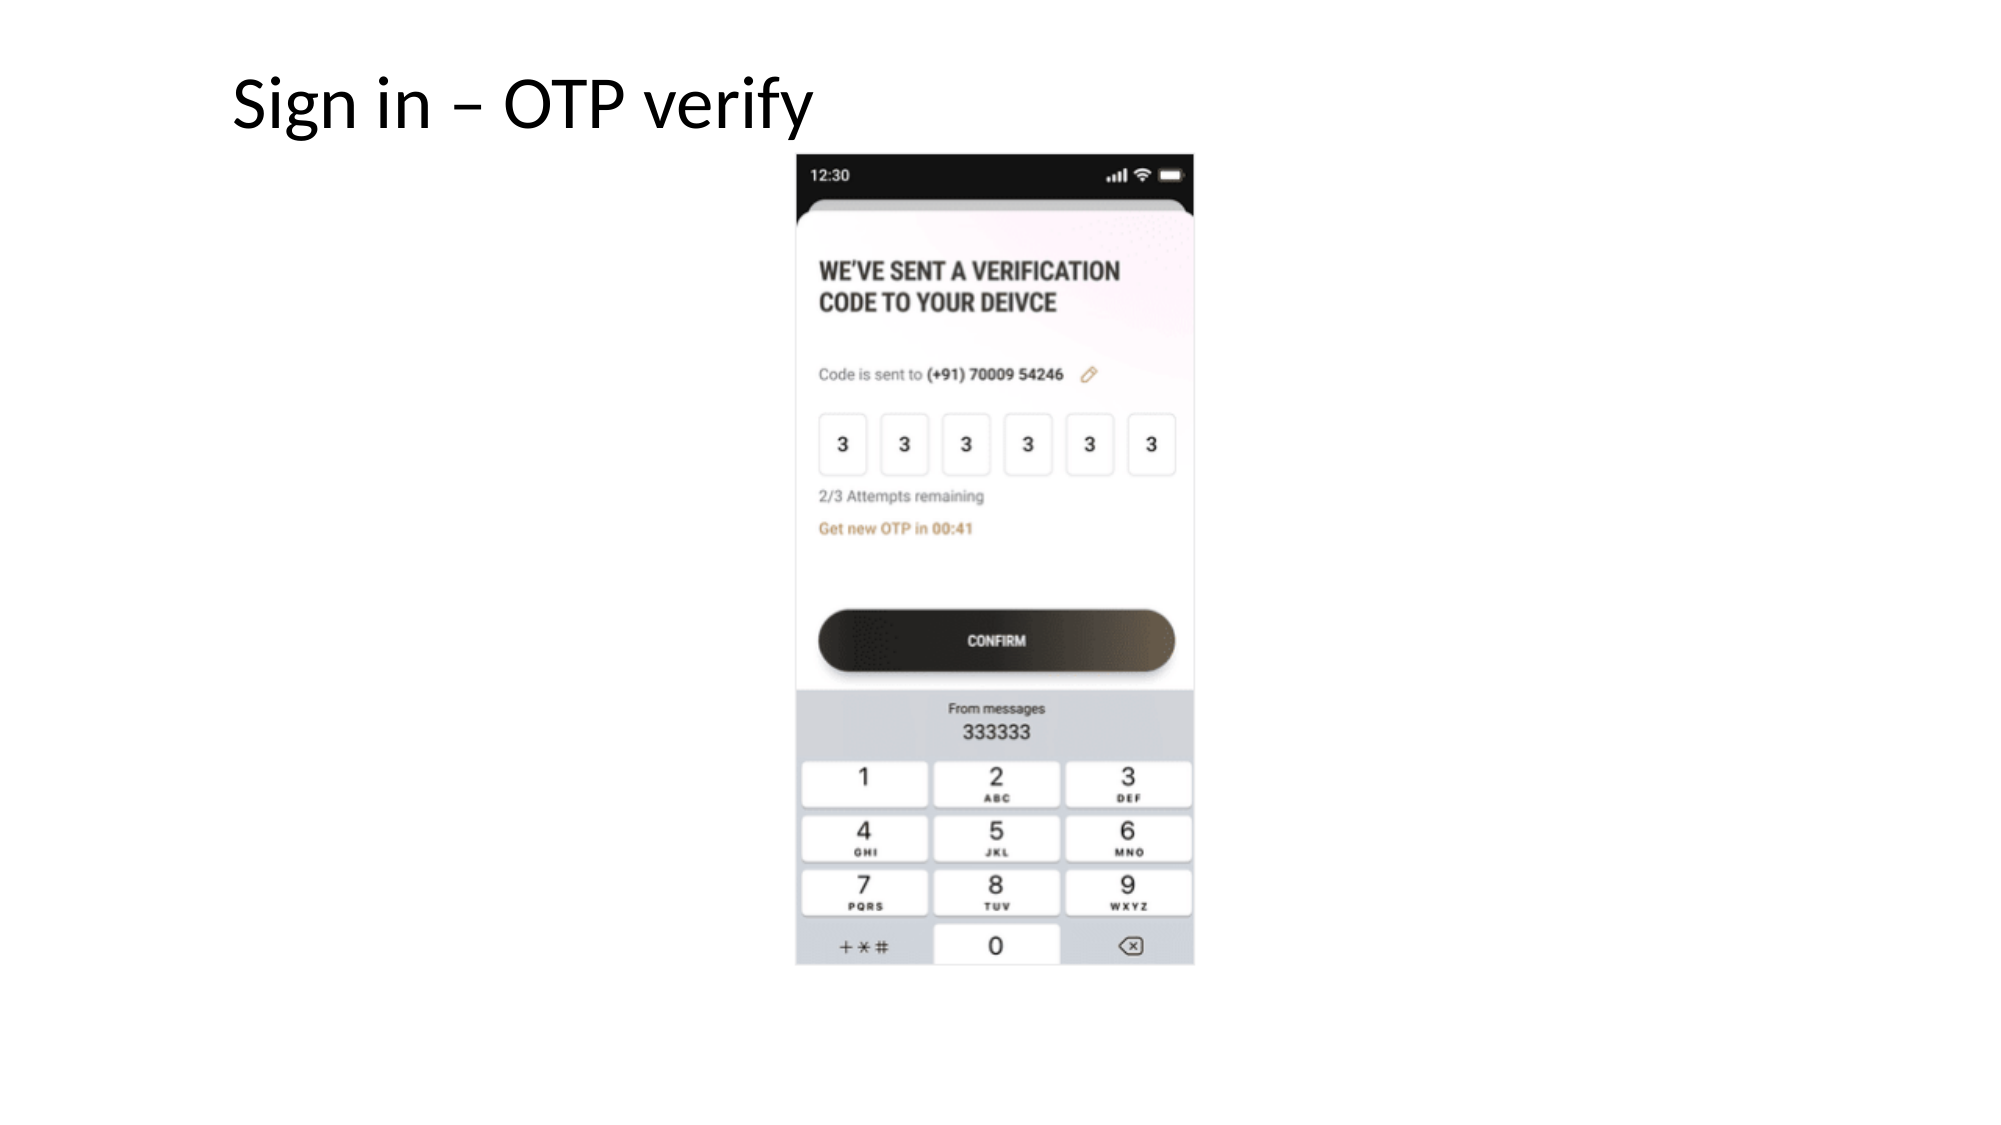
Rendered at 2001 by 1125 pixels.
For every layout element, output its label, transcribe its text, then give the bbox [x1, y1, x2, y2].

picture [788, 141, 1212, 984]
title Sign in – OTP verify [88, 69, 960, 153]
